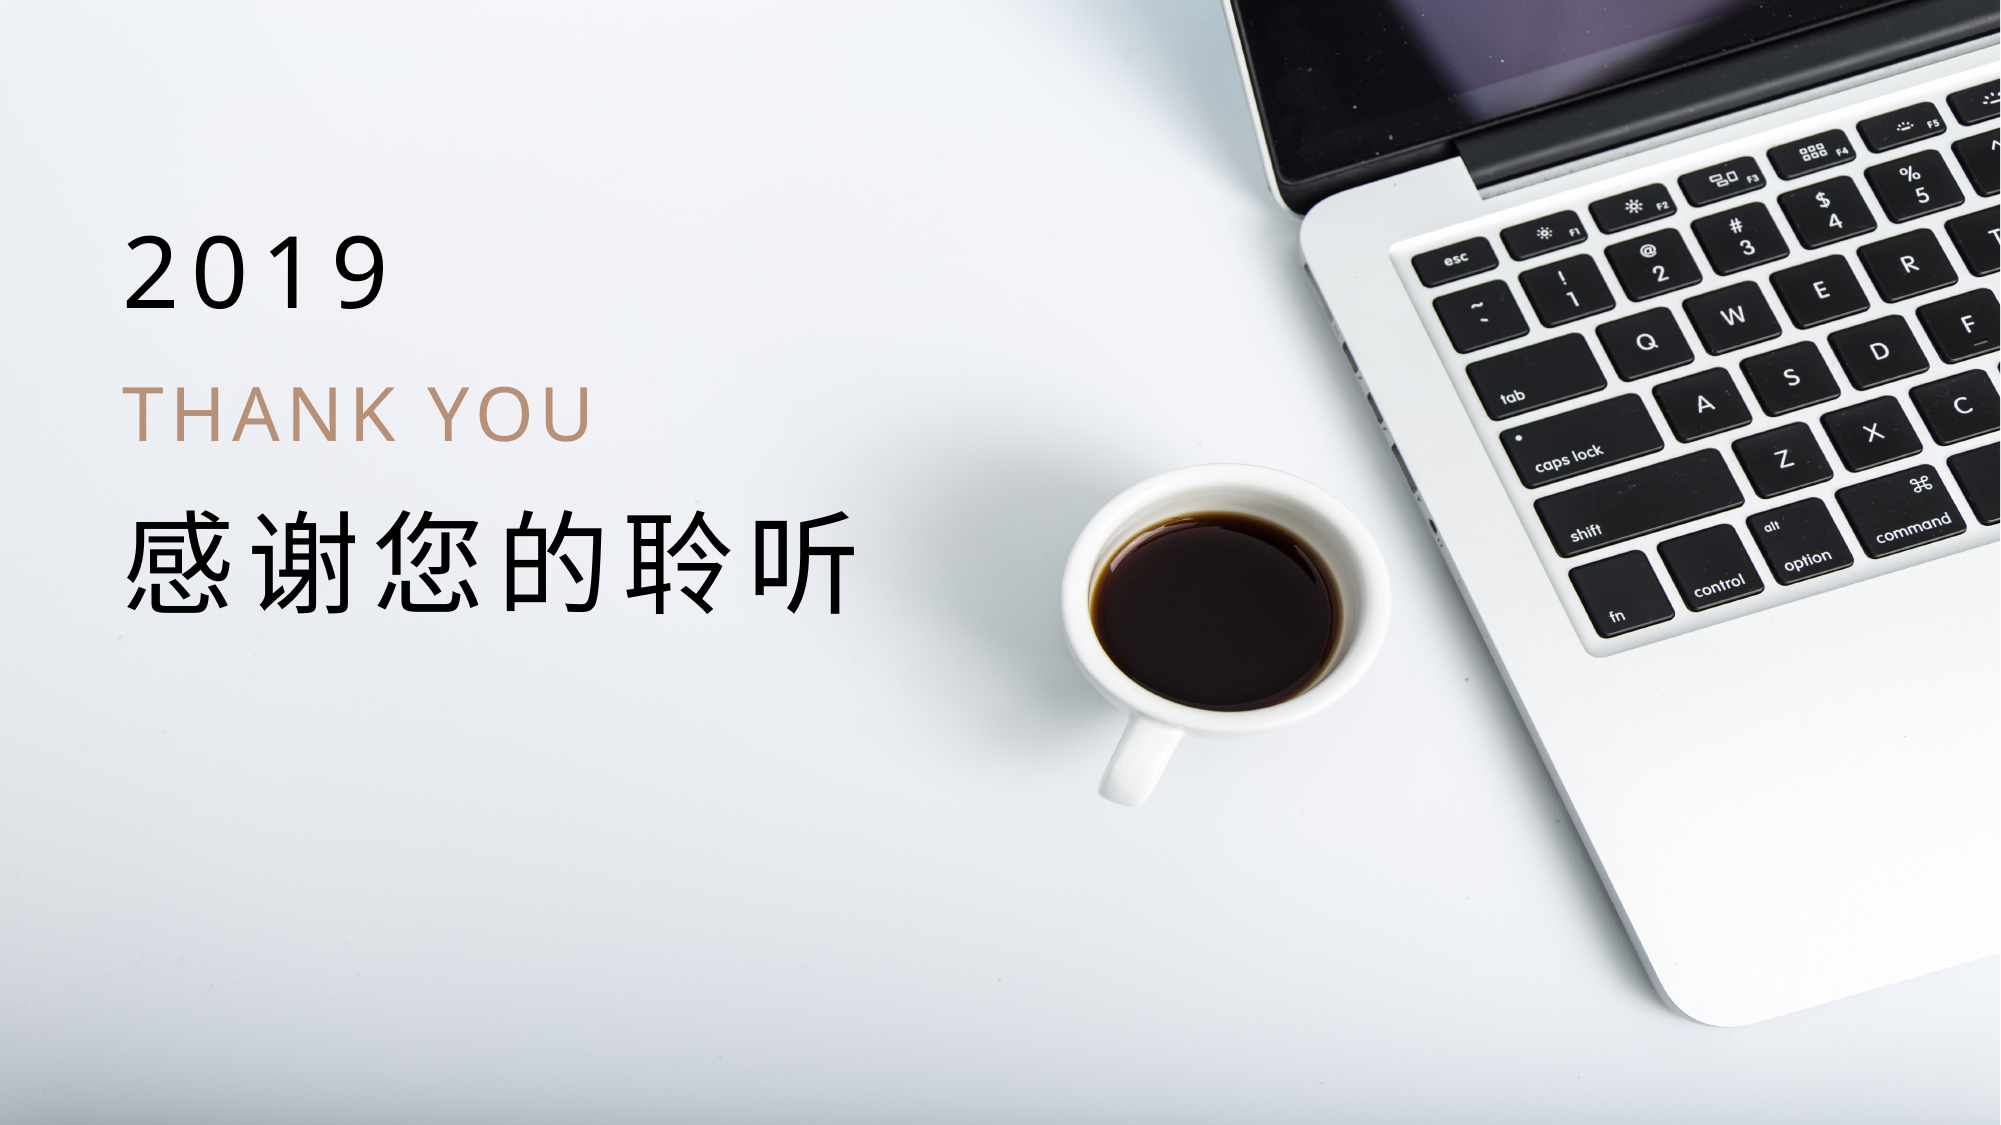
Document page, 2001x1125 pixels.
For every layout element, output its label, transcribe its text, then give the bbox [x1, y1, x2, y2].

text_box 2019 [107, 201, 501, 336]
picture [0, 0, 2001, 1125]
text_box THANK YOU [107, 358, 888, 464]
text_box 感谢您的聆听 [107, 485, 1054, 636]
